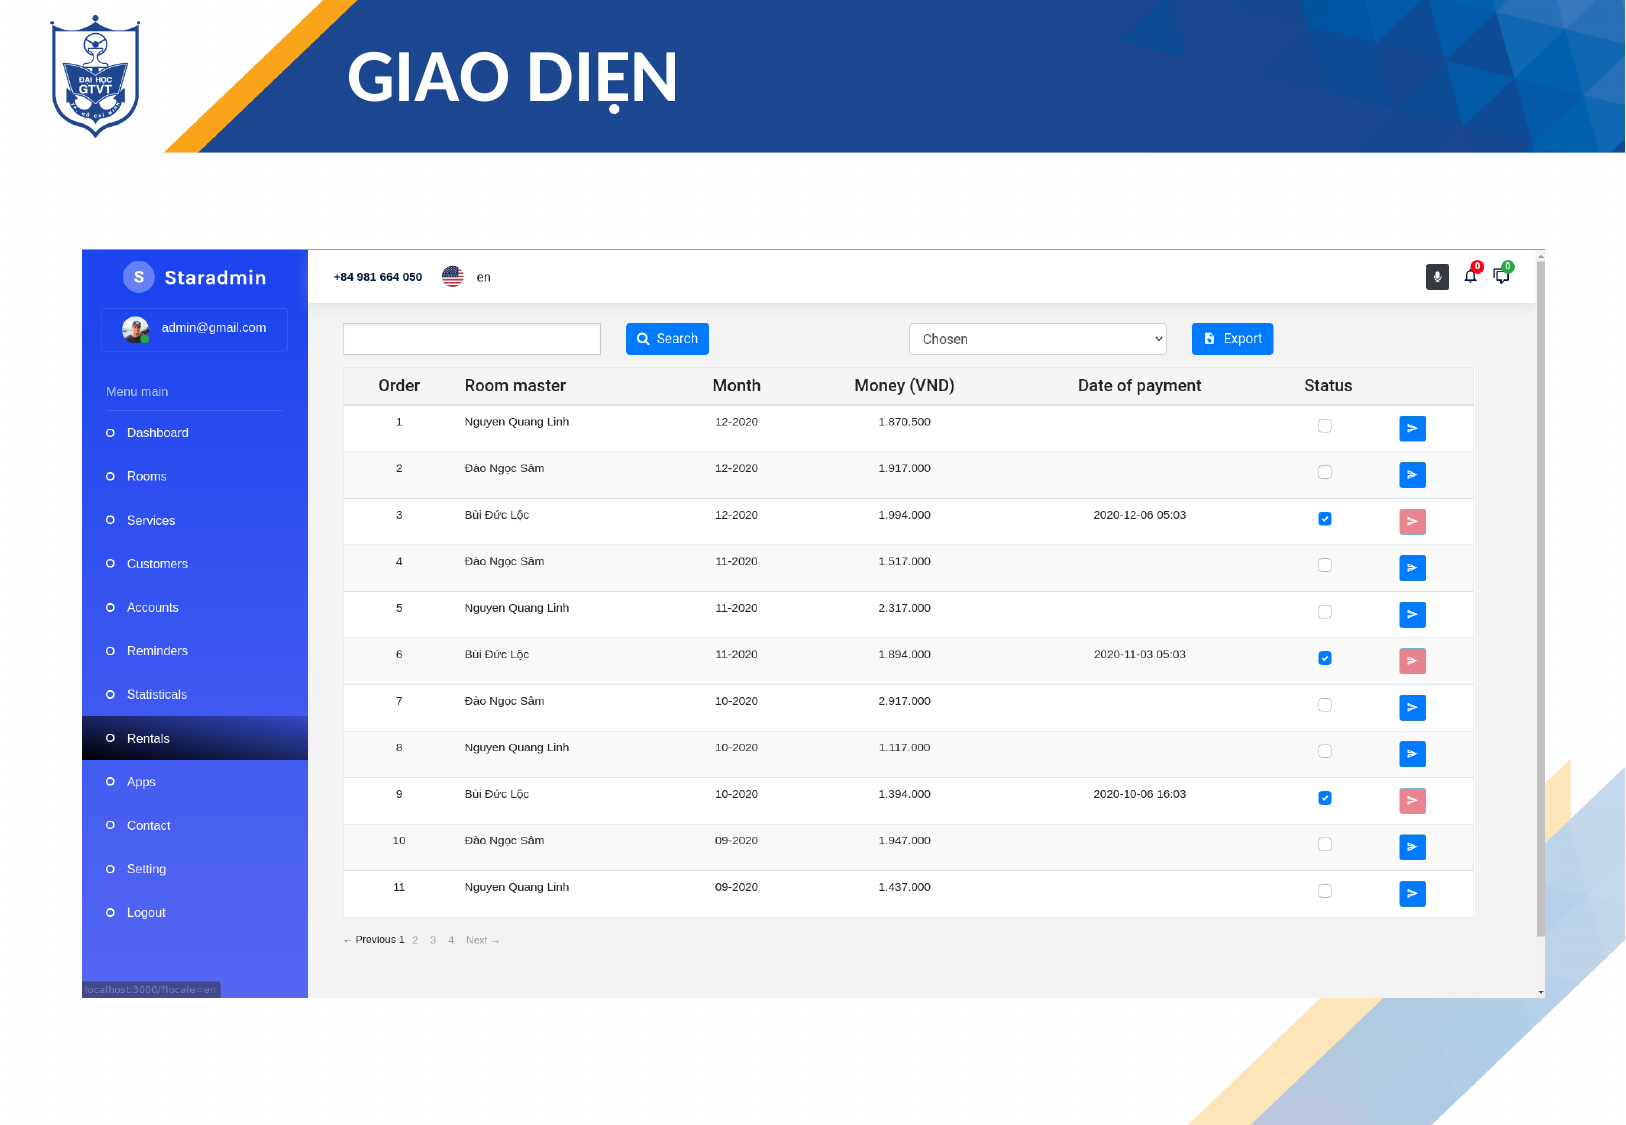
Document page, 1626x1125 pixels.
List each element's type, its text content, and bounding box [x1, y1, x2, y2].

text_box [59, 209, 1522, 360]
picture [0, 0, 1626, 1125]
text_box GIAO DIỆN [332, 0, 1625, 186]
